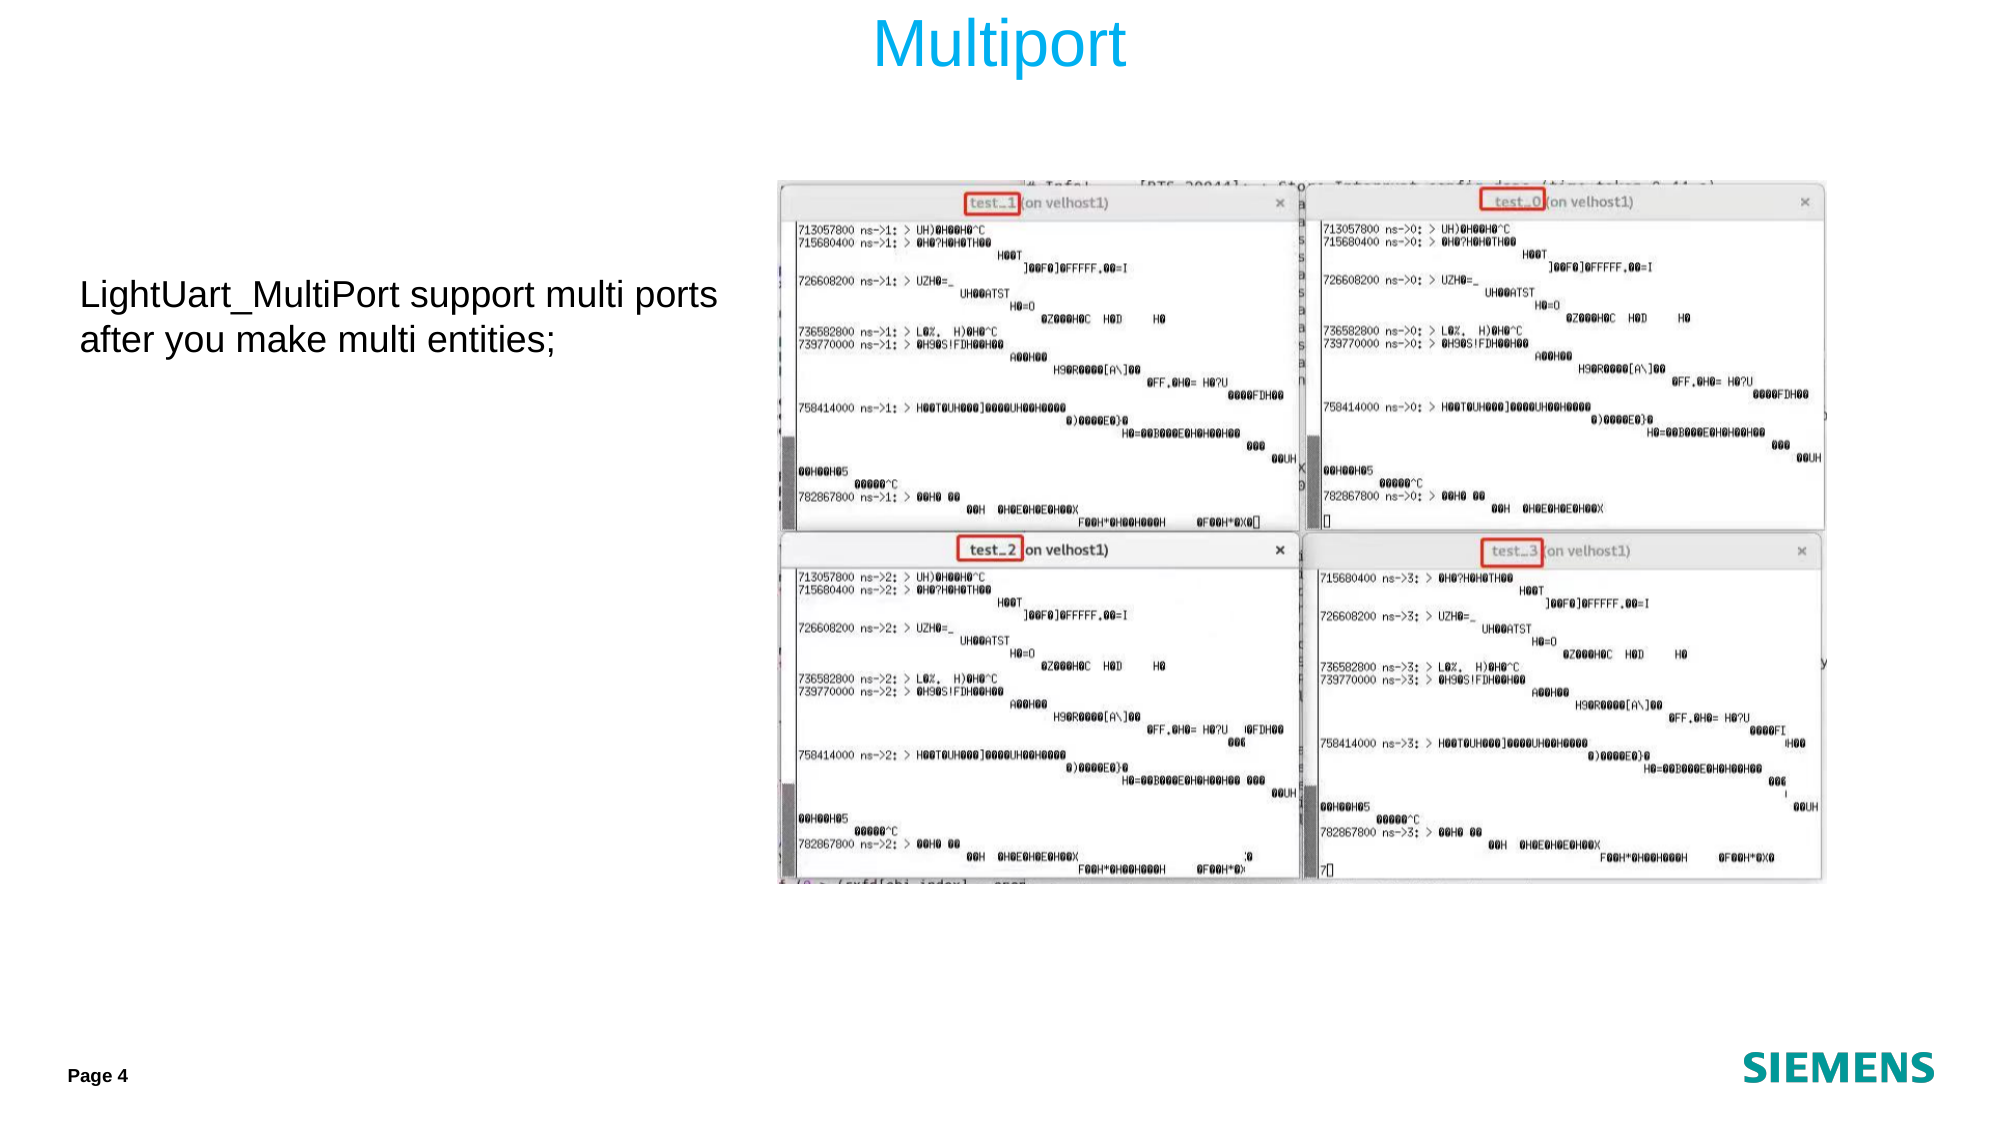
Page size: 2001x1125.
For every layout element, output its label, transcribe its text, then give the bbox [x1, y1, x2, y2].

slide_number Page 4 [67, 1035, 174, 1125]
picture [775, 178, 1827, 884]
picture [1744, 1052, 1934, 1083]
text_box LightUart_MultiPort support multi ports after you make multi entities; [79, 269, 735, 405]
text_box Multiport [0, 0, 2000, 80]
